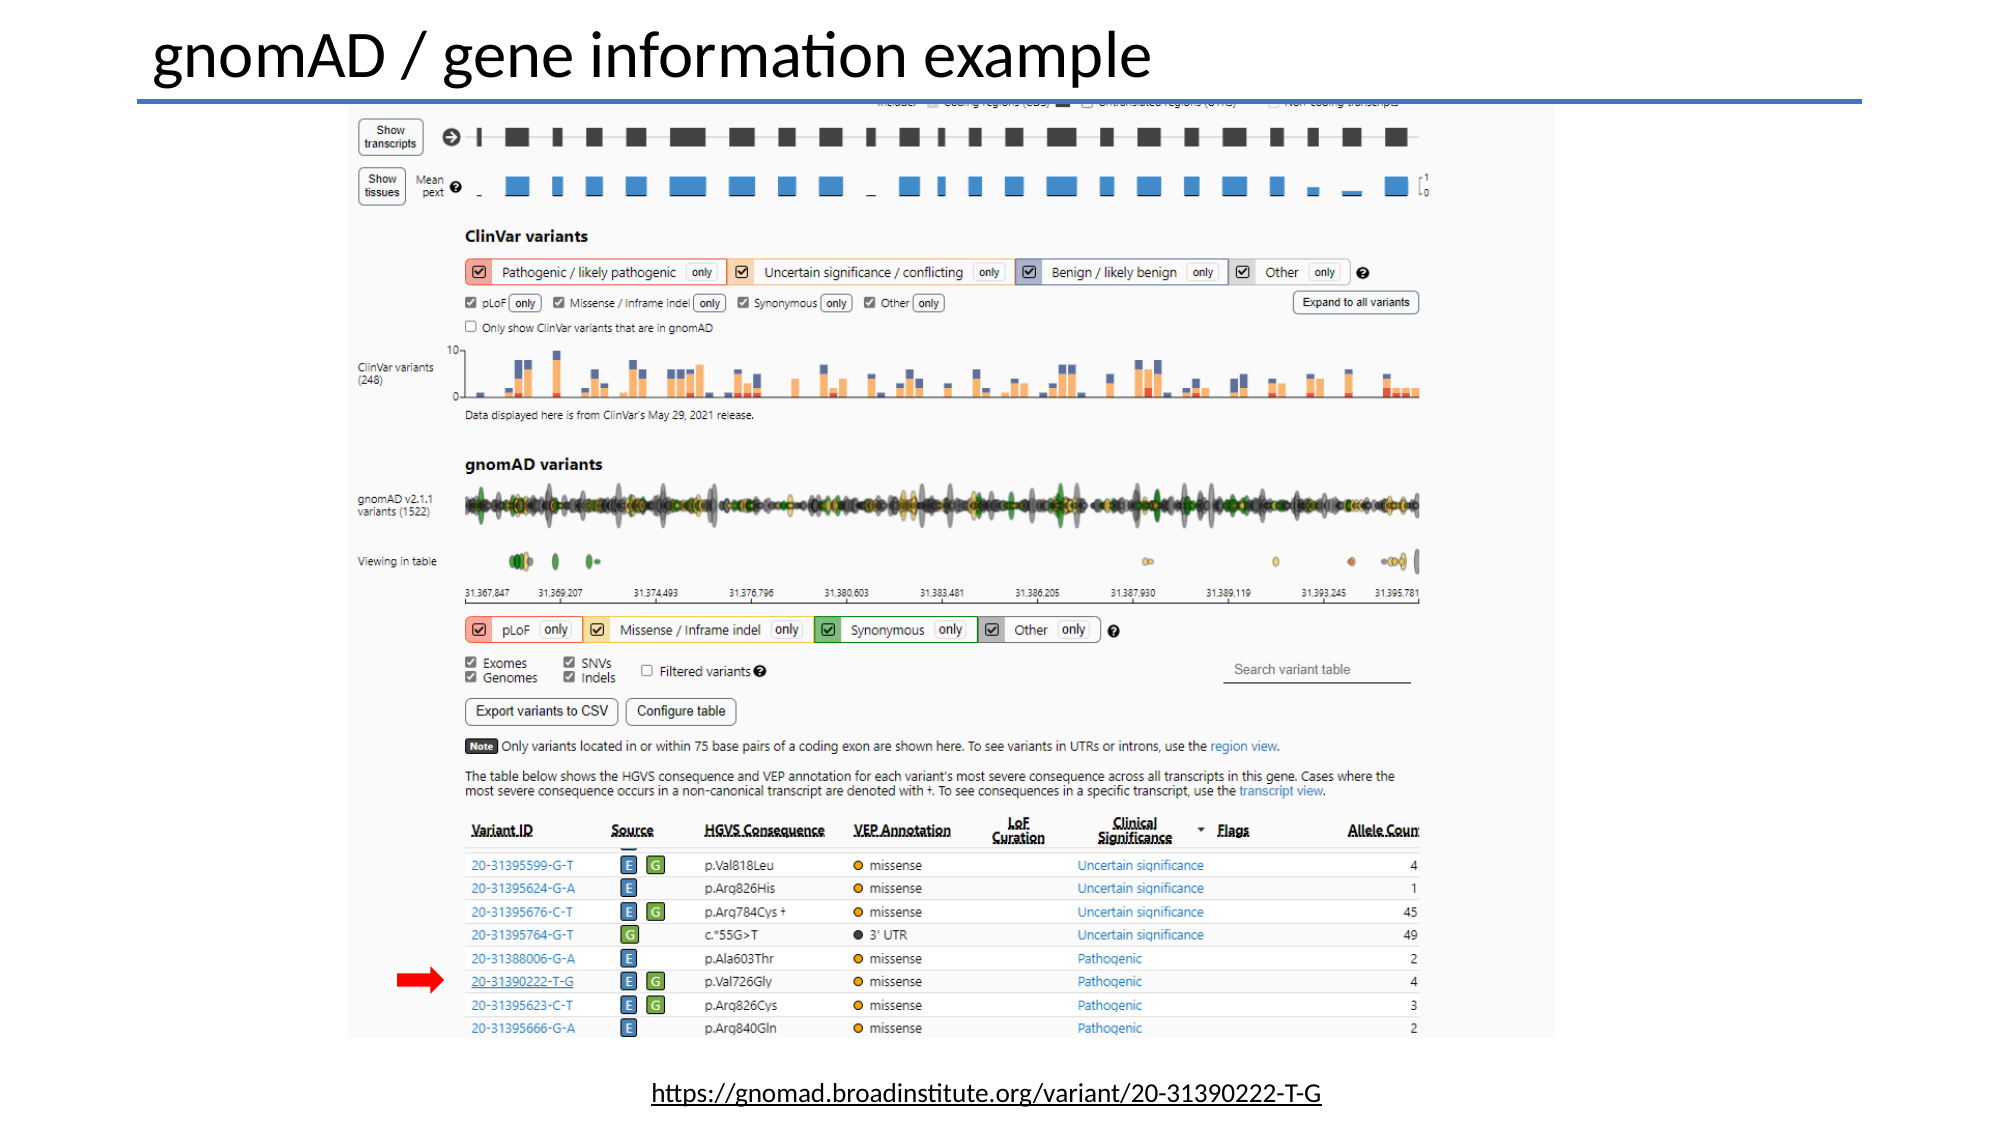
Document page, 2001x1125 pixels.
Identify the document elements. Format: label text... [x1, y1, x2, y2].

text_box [348, 104, 1555, 1038]
list https://gnomad.broadinstitute.org/variant/20-31390222-T-G [137, 1071, 1842, 1116]
title gnomAD / gene information example [137, 4, 1863, 100]
